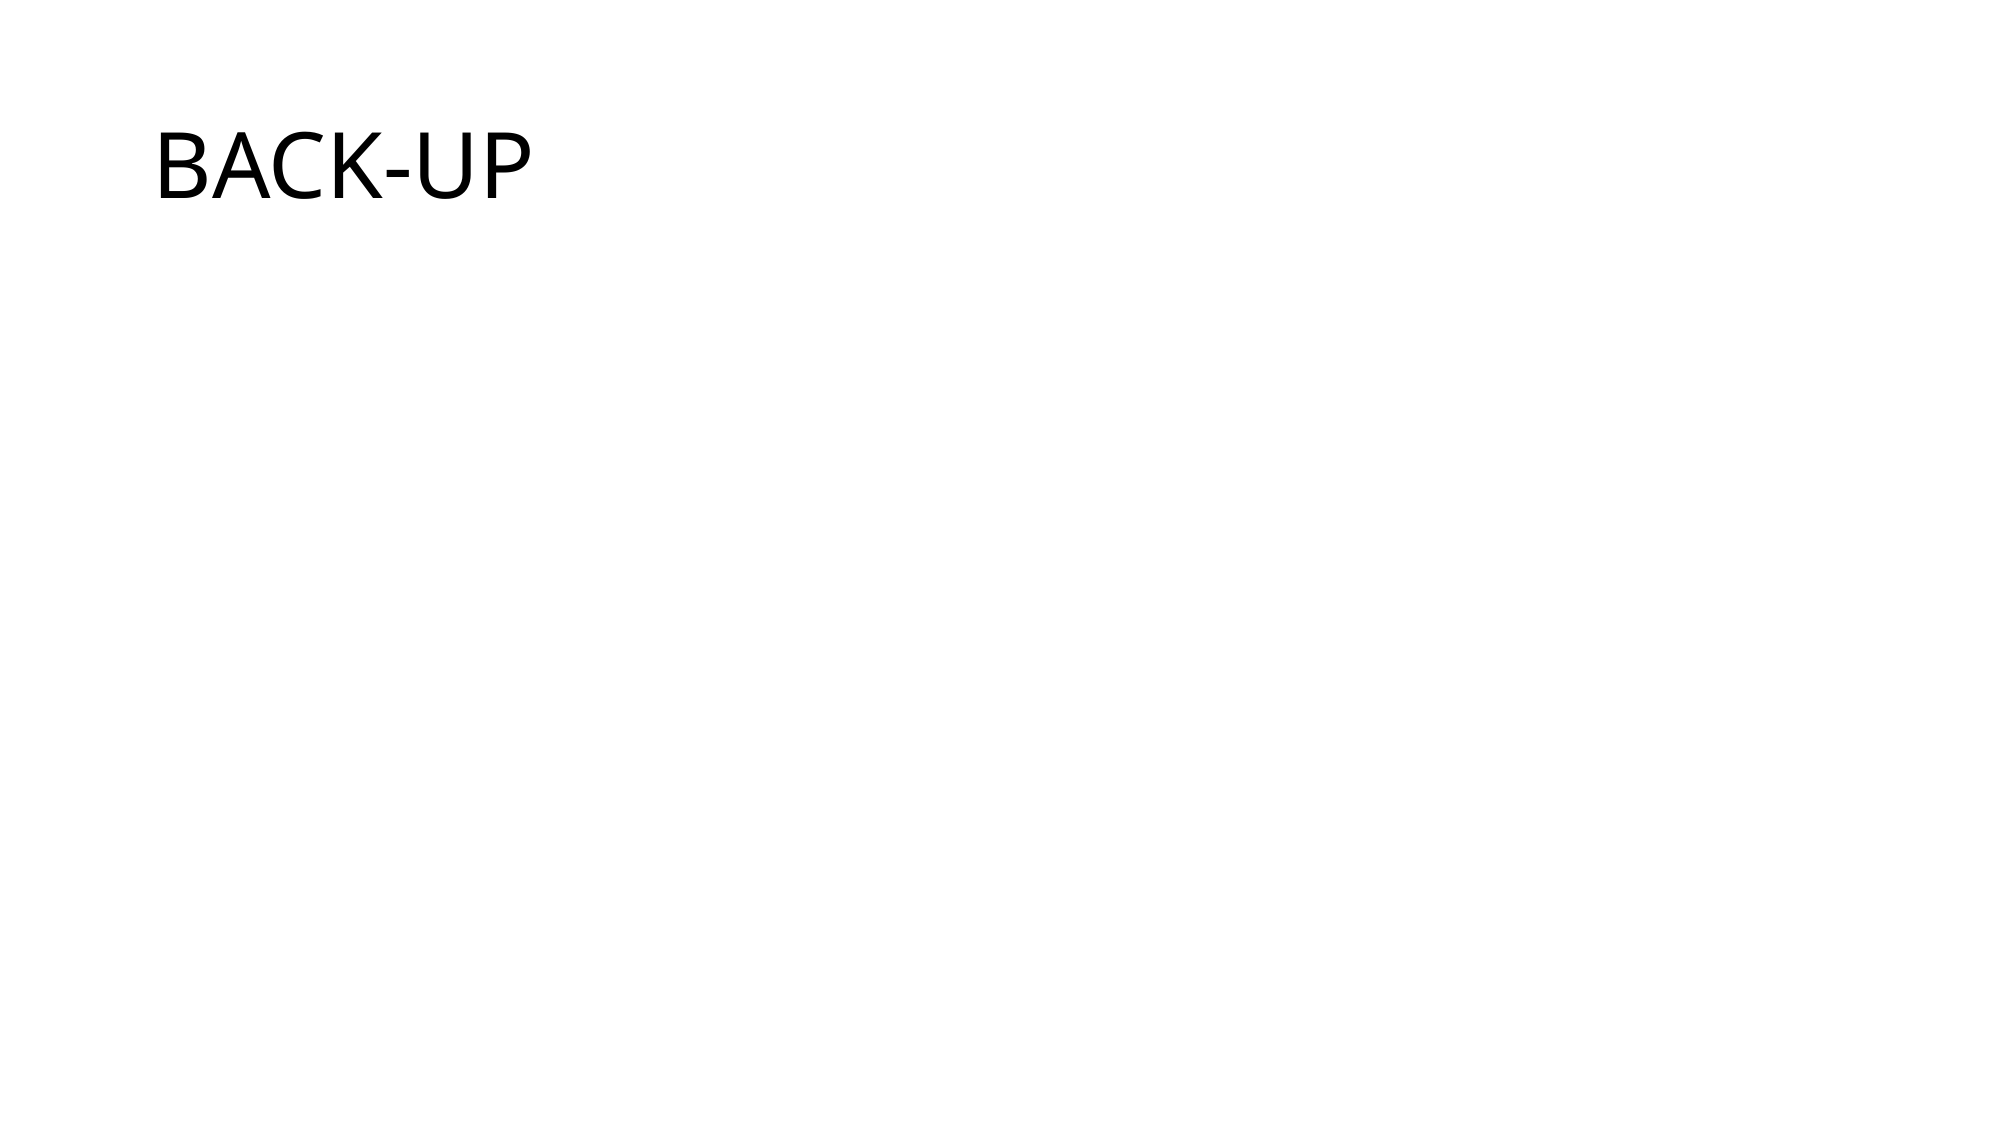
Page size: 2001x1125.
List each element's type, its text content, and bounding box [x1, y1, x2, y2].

title BACK-UP [137, 59, 1863, 278]
